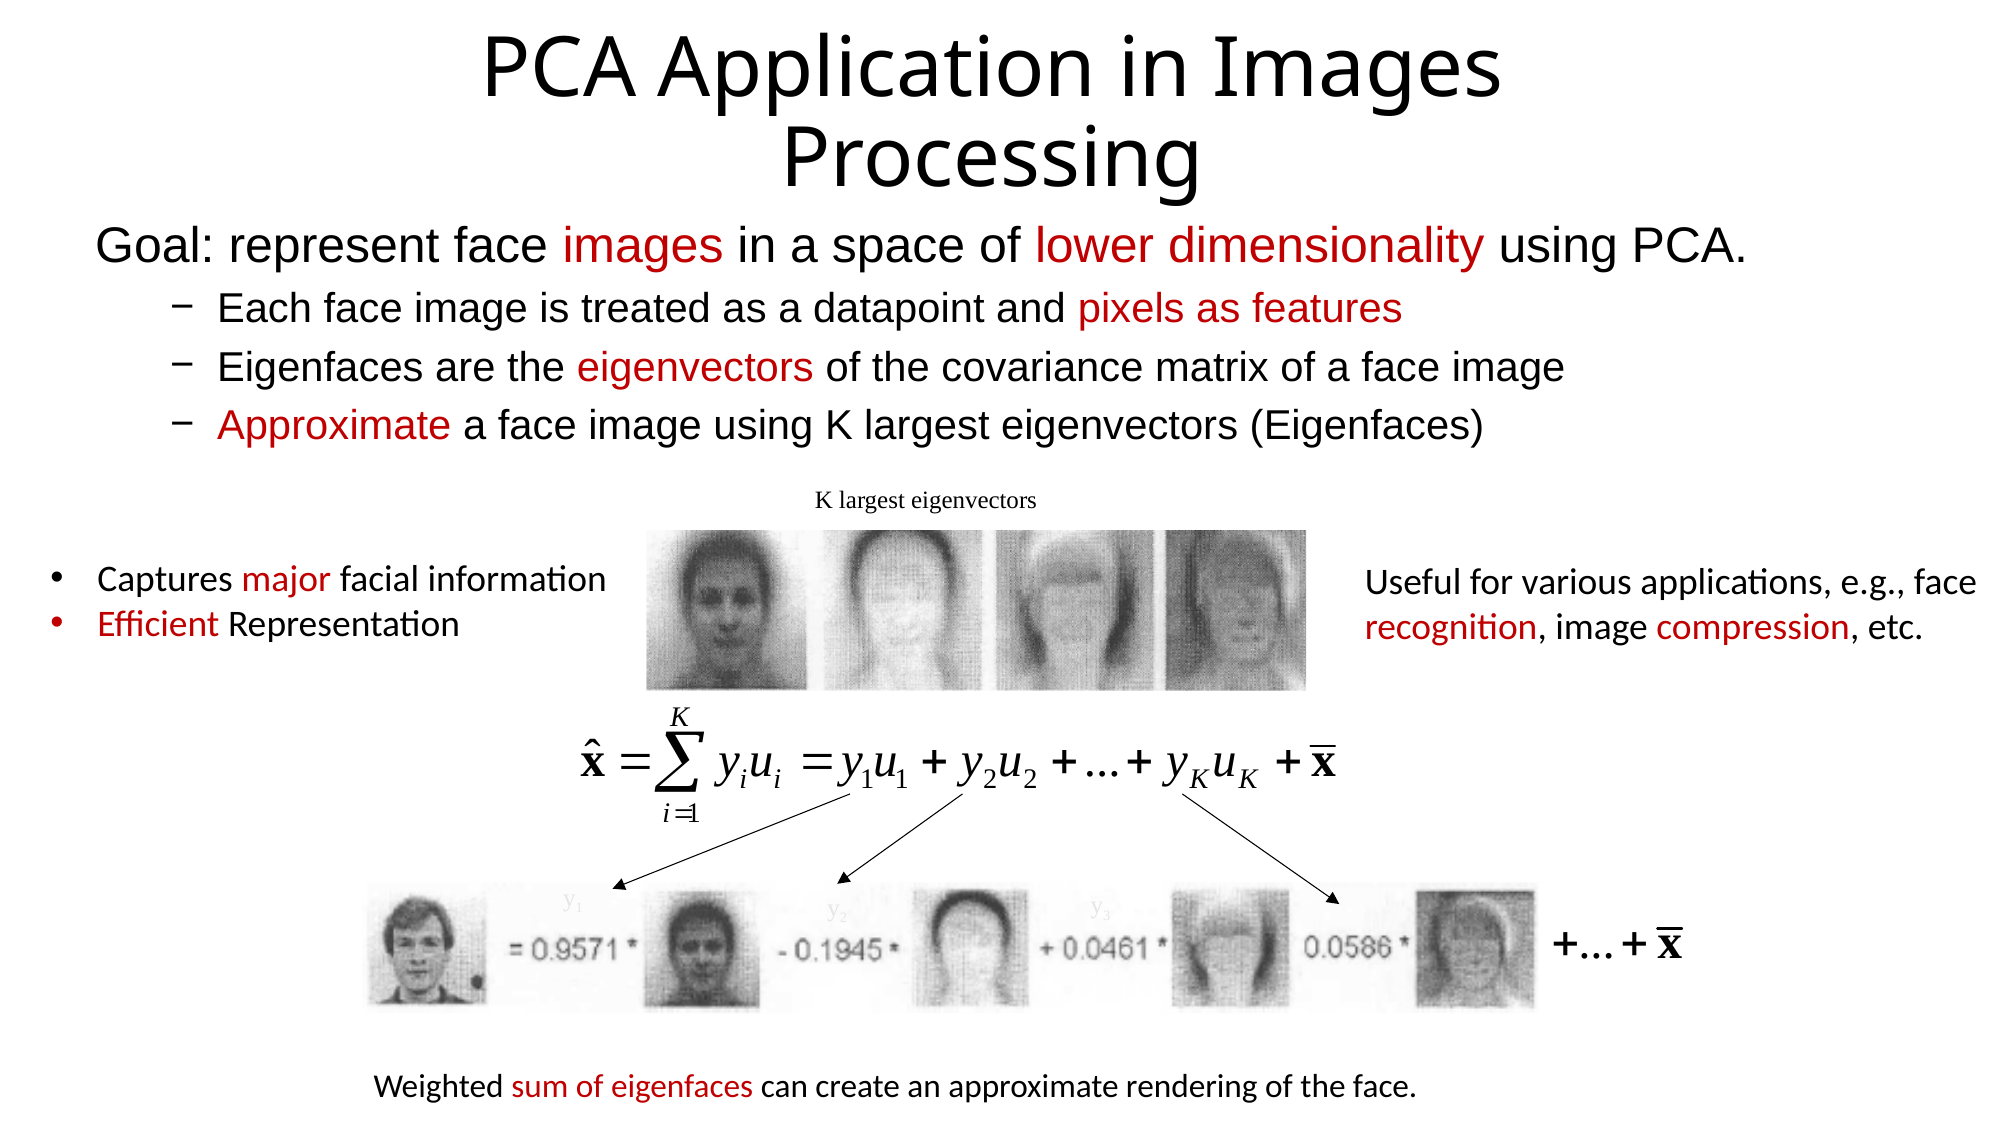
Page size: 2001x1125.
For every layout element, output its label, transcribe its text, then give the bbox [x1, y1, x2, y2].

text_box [837, 793, 963, 884]
text_box Weighted sum of eigenfaces can create an approximate rendering of the face. [358, 1056, 1441, 1112]
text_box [1543, 917, 1692, 971]
text_box K largest eigenvectors [799, 476, 1550, 522]
picture [349, 868, 1550, 1020]
text_box Goal: represent face images in a space of lower dimensionality using PCA. Each face image is treated as a datapoint and pixels as features Eigenfaces are the eigenvectors of the covariance matrix of a face image Approximate a face image using K largest eigenvectors (Eigenfaces) [80, 205, 1863, 1056]
text_box Useful for various applications, e.g., face recognition, image compression, etc. [1350, 550, 2000, 655]
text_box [1182, 793, 1340, 905]
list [618, 530, 1307, 695]
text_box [612, 793, 850, 889]
title PCA Application in Images Processing [293, 62, 1692, 168]
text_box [573, 694, 1346, 834]
text_box Captures major facial information Efficient Representation [35, 546, 618, 652]
